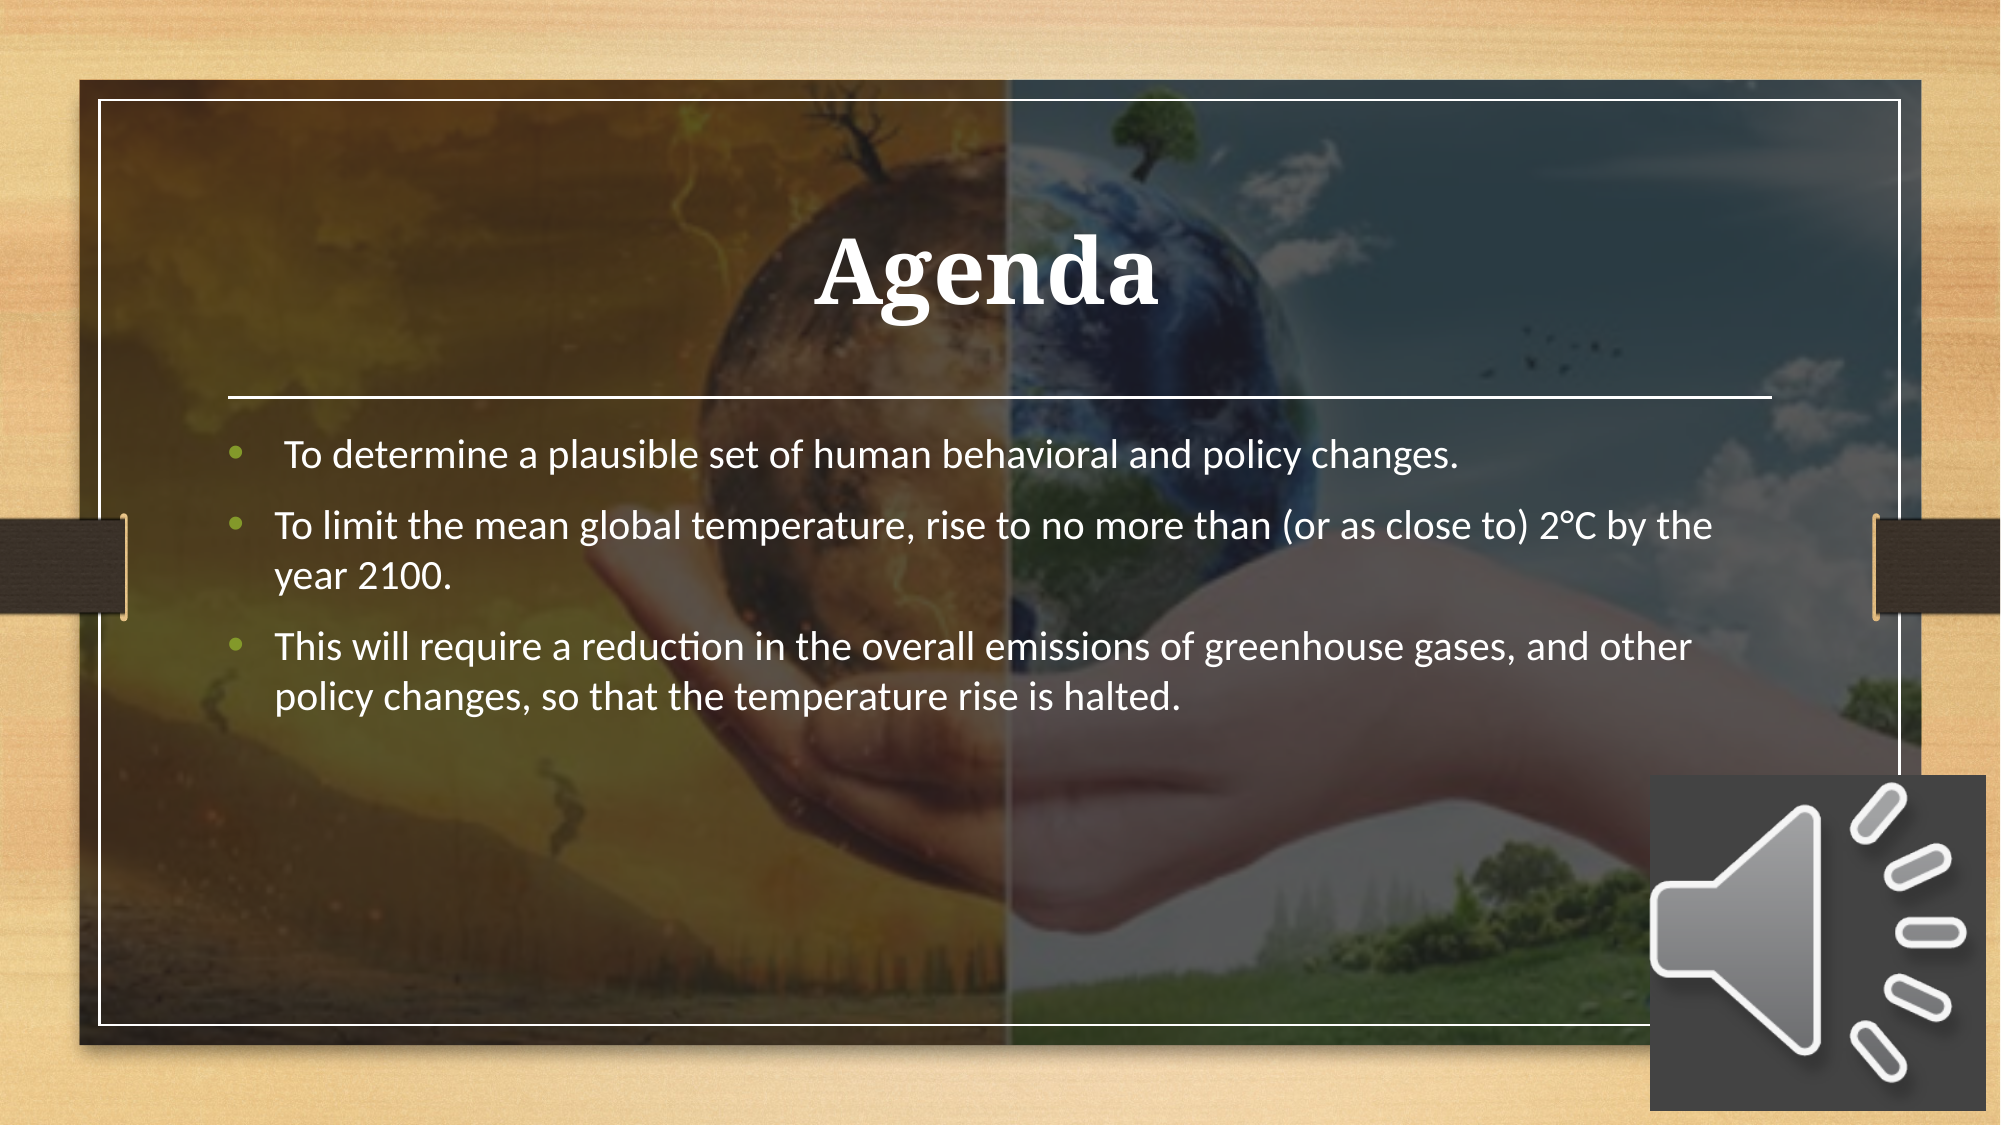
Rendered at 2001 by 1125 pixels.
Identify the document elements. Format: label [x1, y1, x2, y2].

text_box [0, 513, 2000, 622]
text_box [0, 622, 2000, 1125]
picture [79, 79, 1922, 513]
text_box [0, 0, 2000, 513]
picture [79, 622, 1987, 1112]
